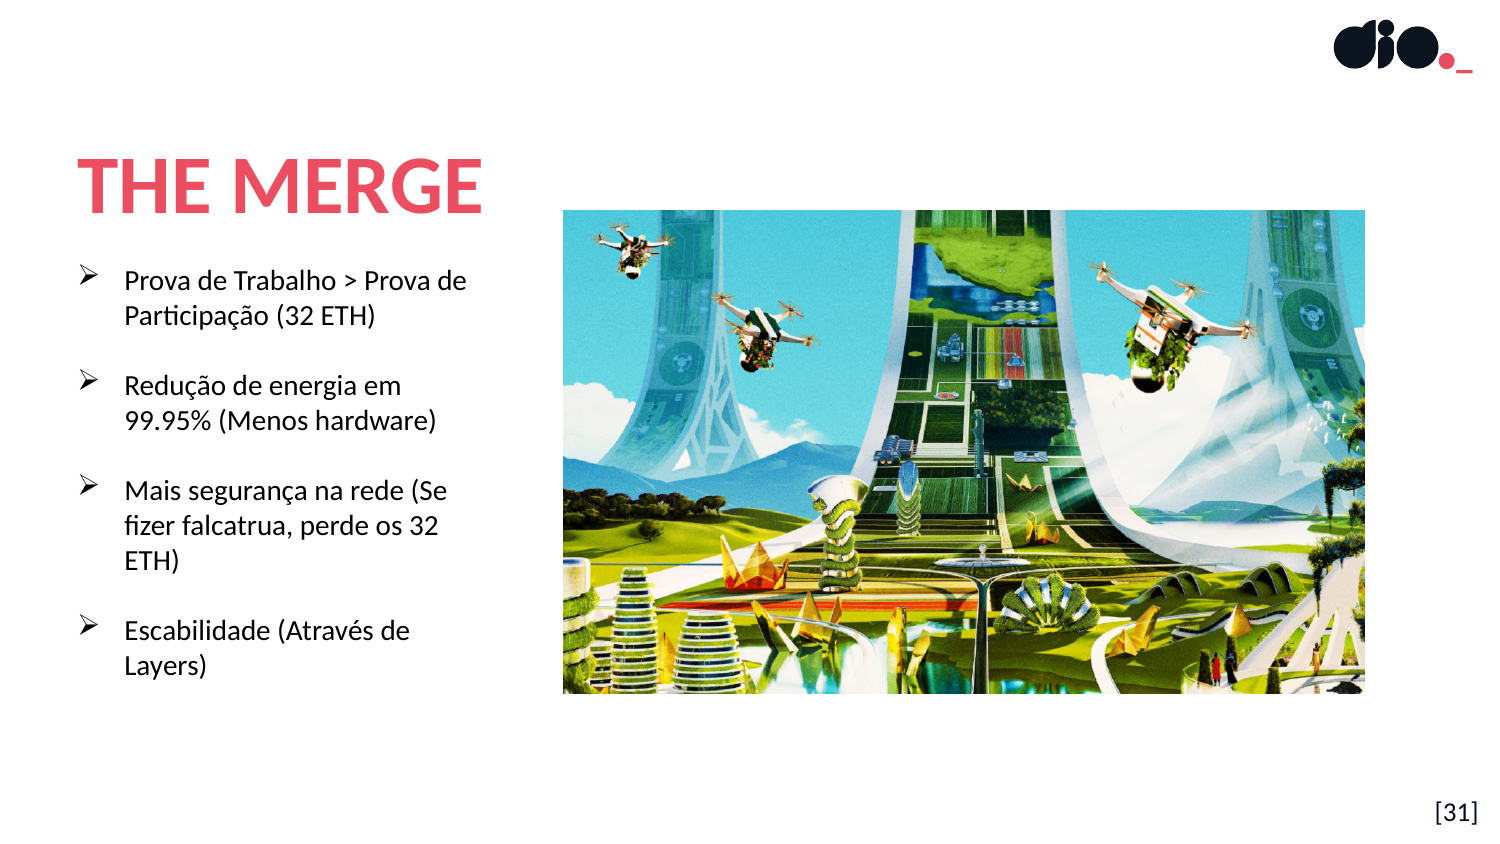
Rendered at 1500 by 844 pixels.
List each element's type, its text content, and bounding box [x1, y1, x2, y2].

text_box THE MERGE [62, 103, 1378, 242]
text_box Prova de Trabalho > Prova de Participação (32 ETH) Redução de energia em 99.95% (Menos hardware) Mais segurança na rede (Se fizer falcatrua, perde os 32 ETH) Escabilidade (Através de Layers) [62, 254, 500, 689]
picture [563, 209, 1365, 694]
slide_number [31] [1403, 779, 1494, 844]
picture [1333, 19, 1473, 74]
